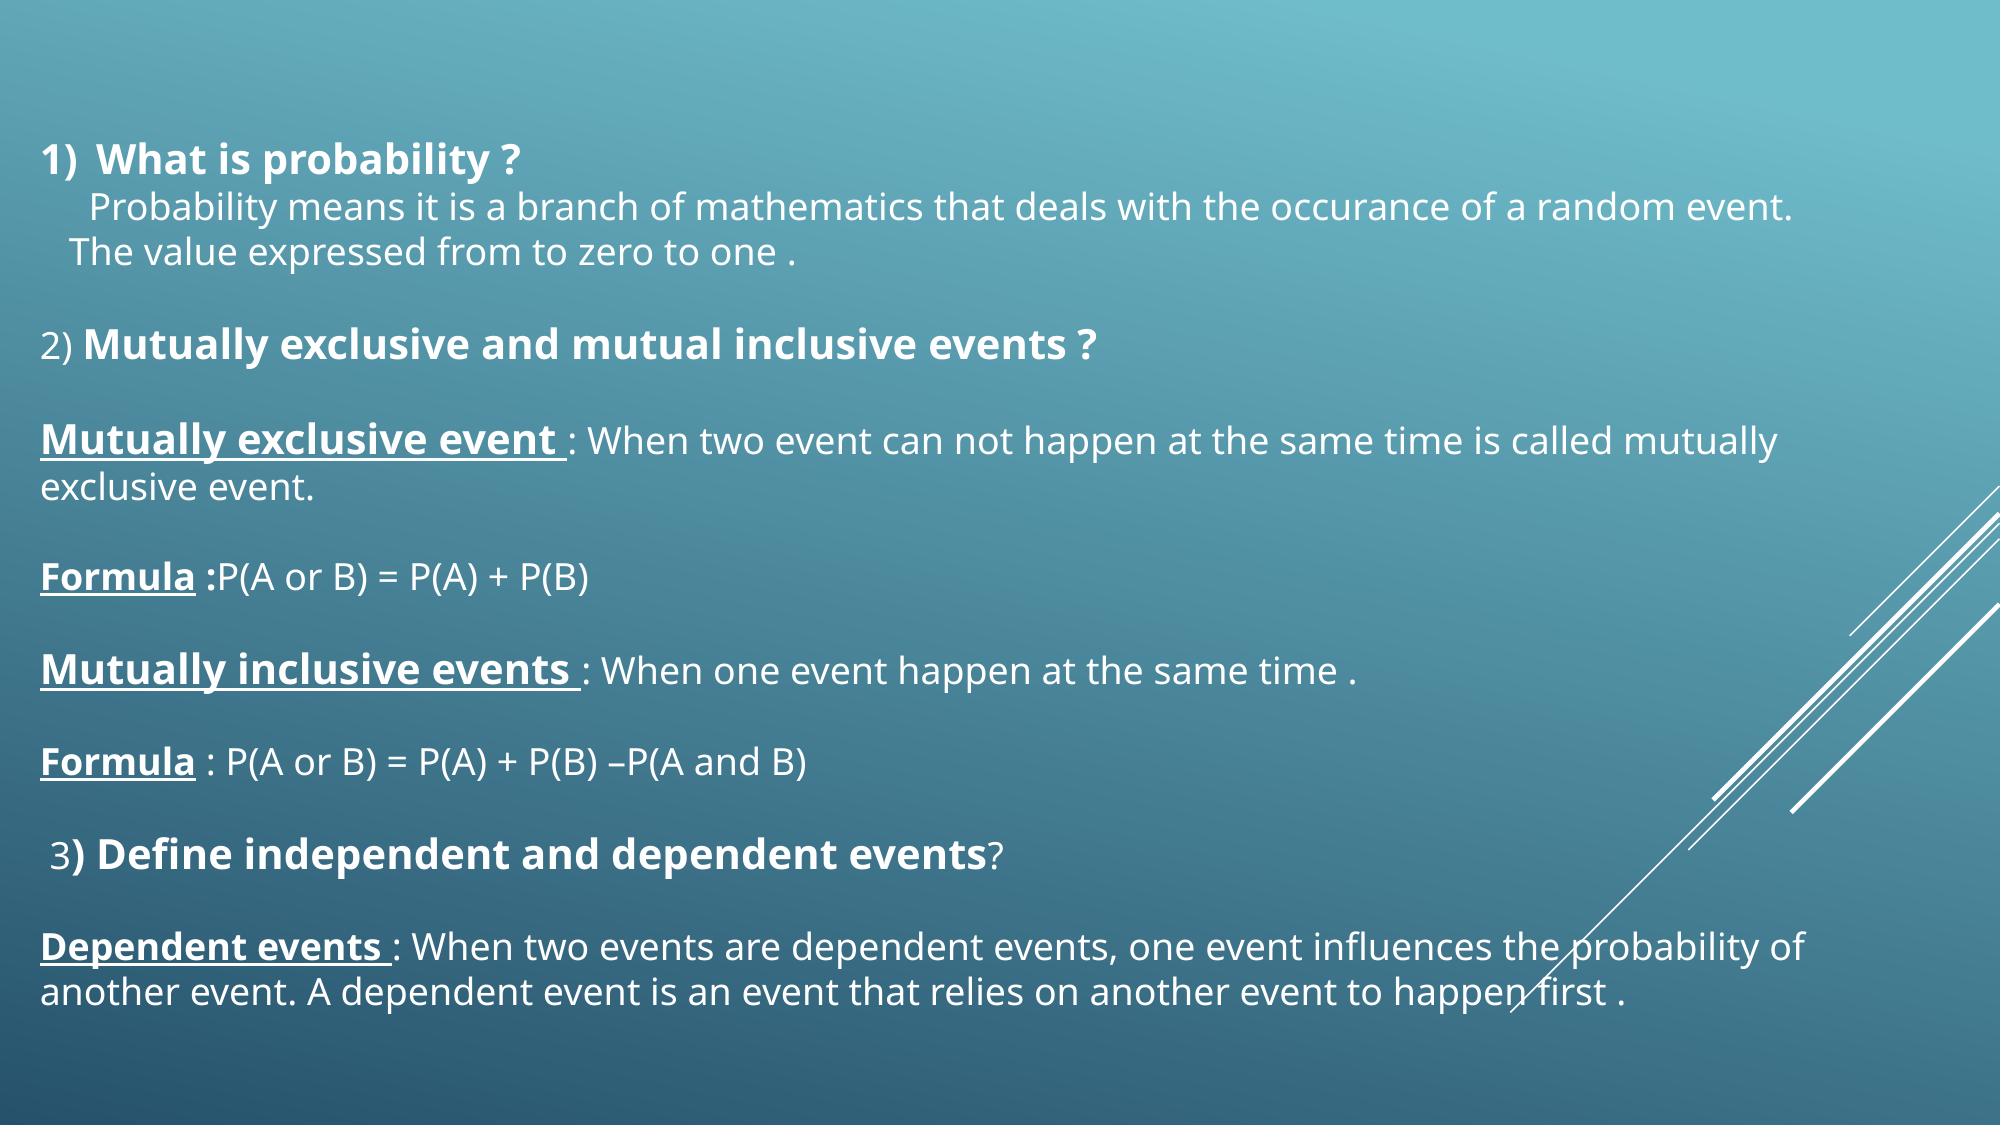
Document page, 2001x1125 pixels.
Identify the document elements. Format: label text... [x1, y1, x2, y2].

text_box What is probability ? Probability means it is a branch of mathematics that deals with the occurance of a random event. The value expressed from to zero to one . 2) Mutually exclusive and mutual inclusive events ? Mutually exclusive event : When two event can not happen at the same time is called mutually exclusive event. Formula :P(A or B) = P(A) + P(B) Mutually inclusive events : When one event happen at the same time . Formula : P(A or B) = P(A) + P(B) –P(A and B) 3) Define independent and dependent events? Dependent events : When two events are dependent events, one event influences the probability of another event. A dependent event is an event that relies on another event to happen first . [24, 35, 1956, 1111]
